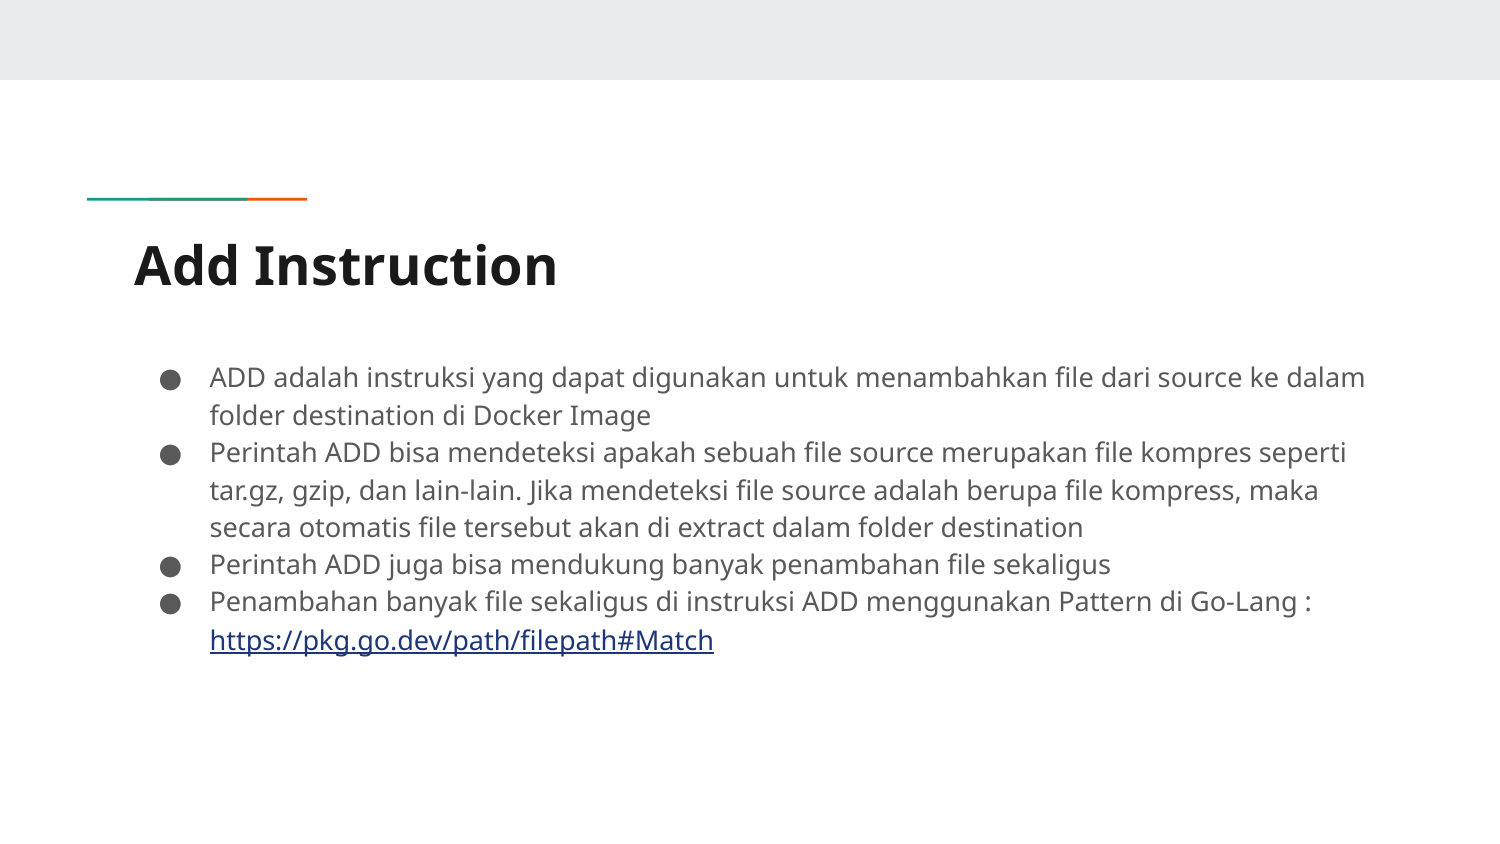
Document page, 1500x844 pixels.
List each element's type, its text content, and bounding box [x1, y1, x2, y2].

list ADD adalah instruksi yang dapat digunakan untuk menambahkan file dari source ke dalam folder destination di Docker Image Perintah ADD bisa mendeteksi apakah sebuah file source merupakan file kompres seperti tar.gz, gzip, dan lain-lain. Jika mendeteksi file source adalah berupa file kompress, maka secara otomatis file tersebut akan di extract dalam folder destination Perintah ADD juga bisa mendukung banyak penambahan file sekaligus Penambahan banyak file sekaligus di instruksi ADD menggunakan Pattern di Go-Lang : https://pkg.go.dev/path/filepath#Match [119, 341, 1381, 712]
title Add Instruction [119, 216, 1381, 305]
